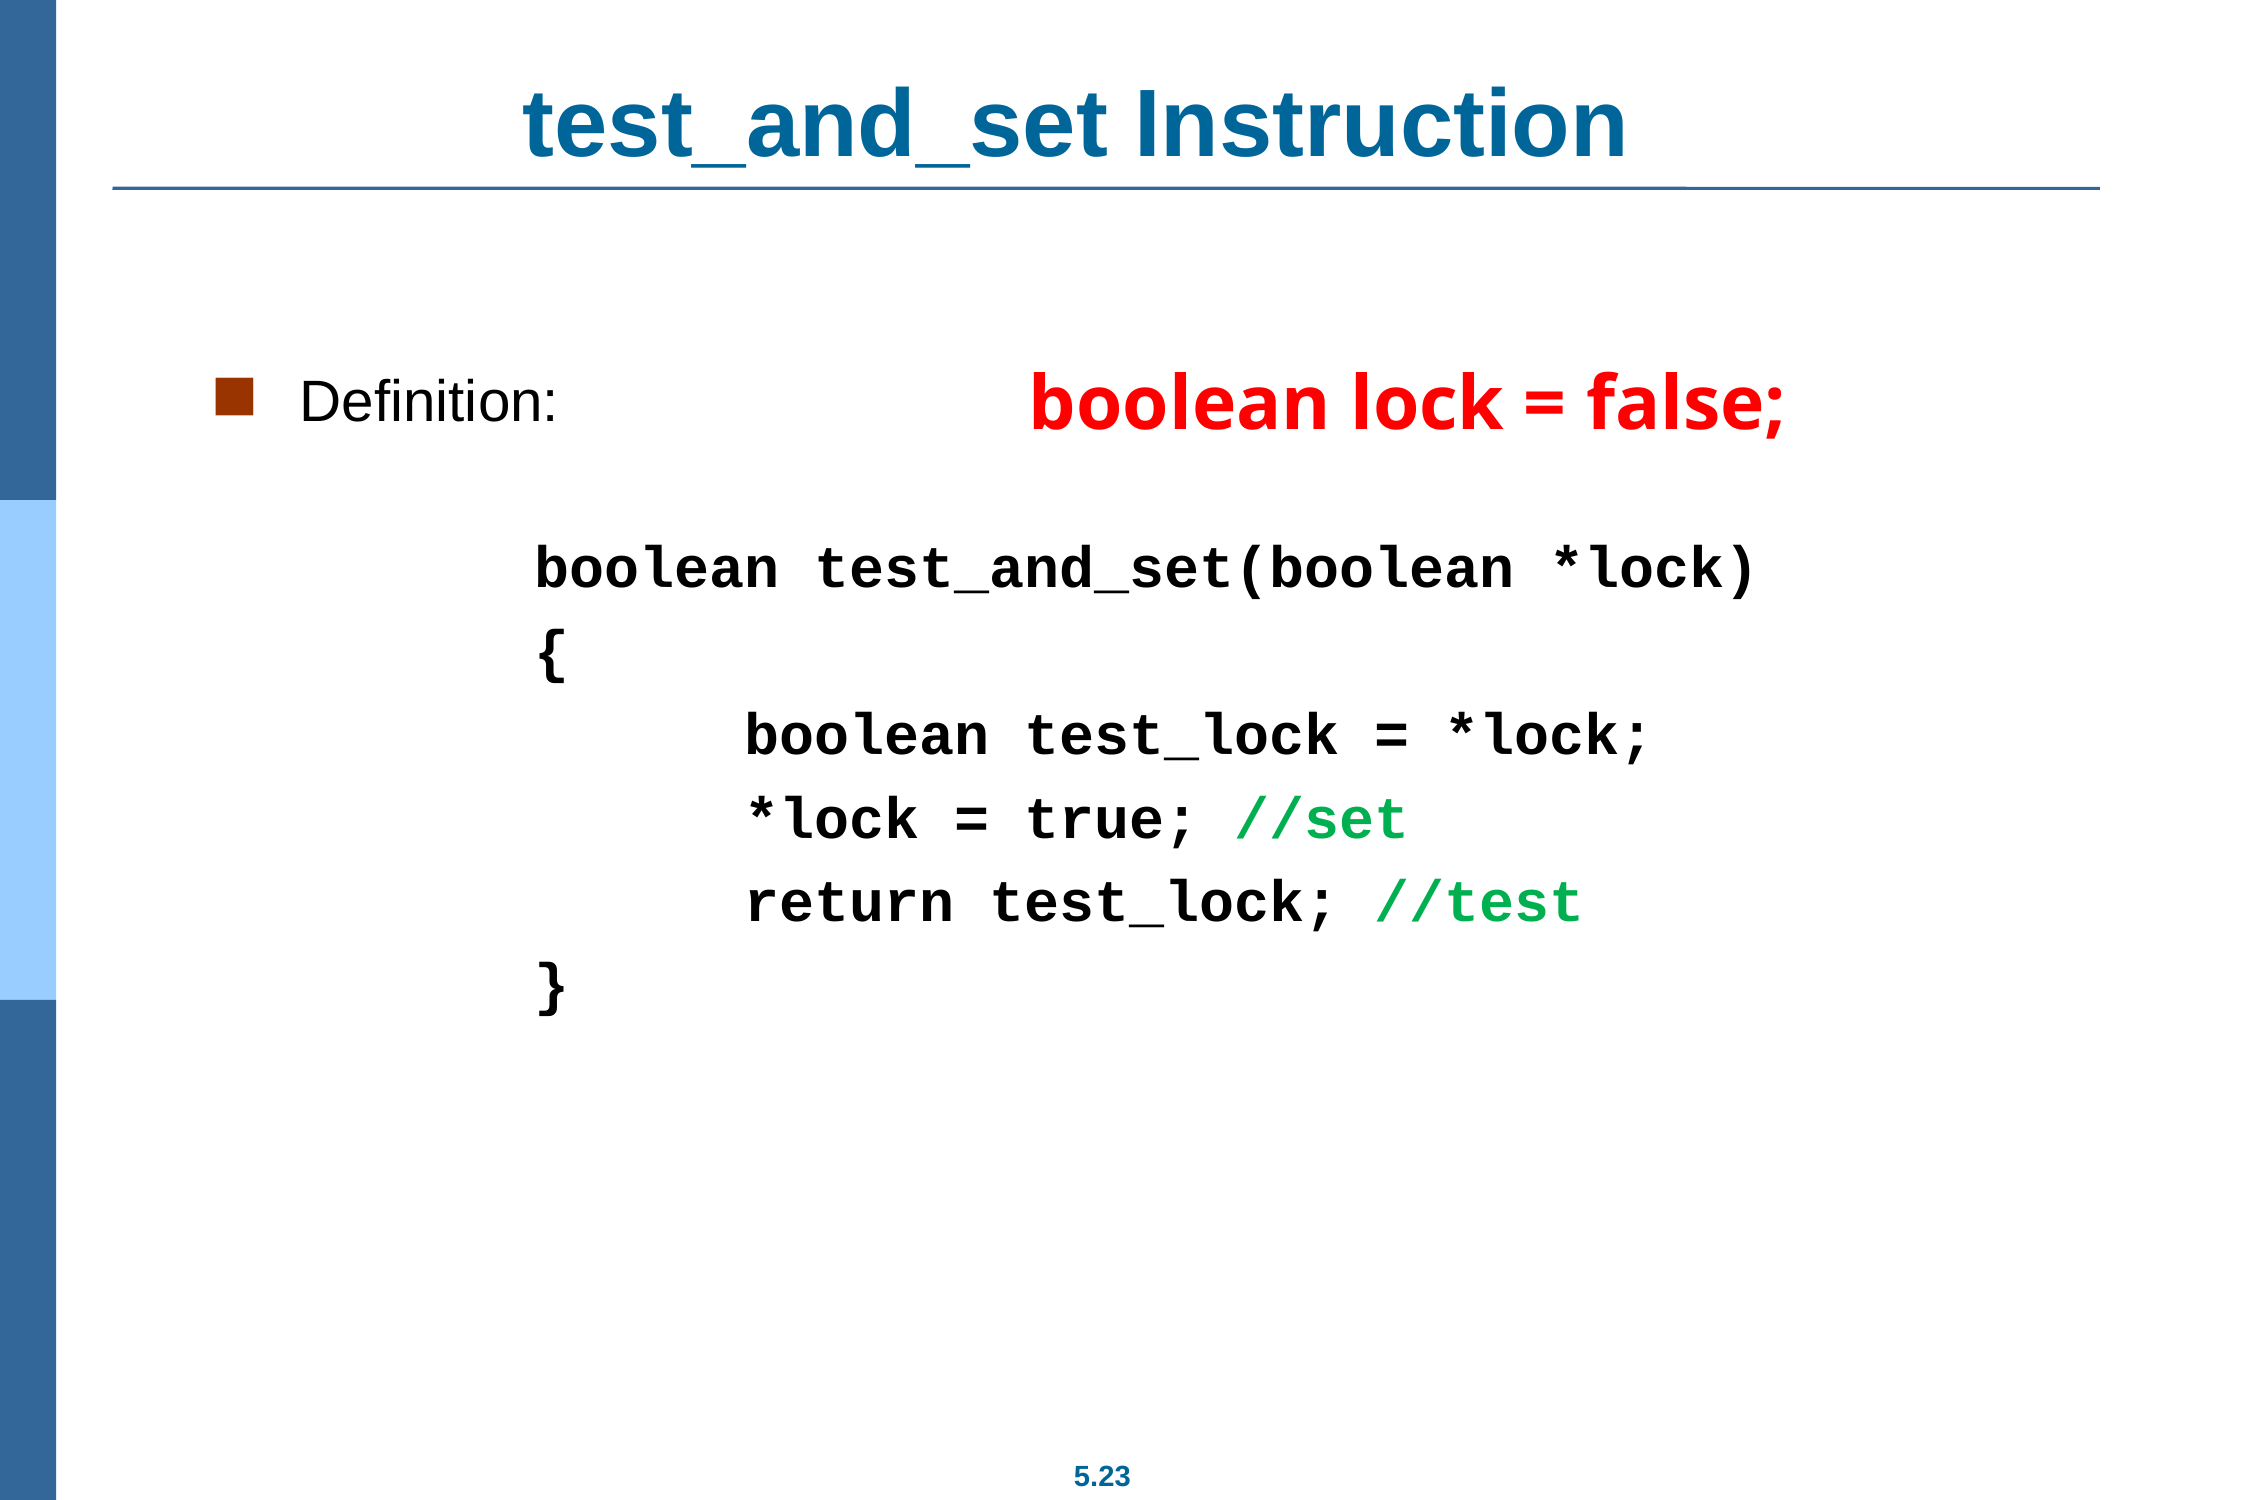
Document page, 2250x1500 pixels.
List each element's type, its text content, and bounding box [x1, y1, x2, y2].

text_box boolean lock = false; [1013, 347, 2142, 453]
list Definition: boolean test_and_set(boolean *lock) { boolean test_lock = *lock; *lock = true; //set return test_lock; //test } [198, 269, 2022, 1238]
title test_and_set Instruction [178, 60, 2000, 187]
